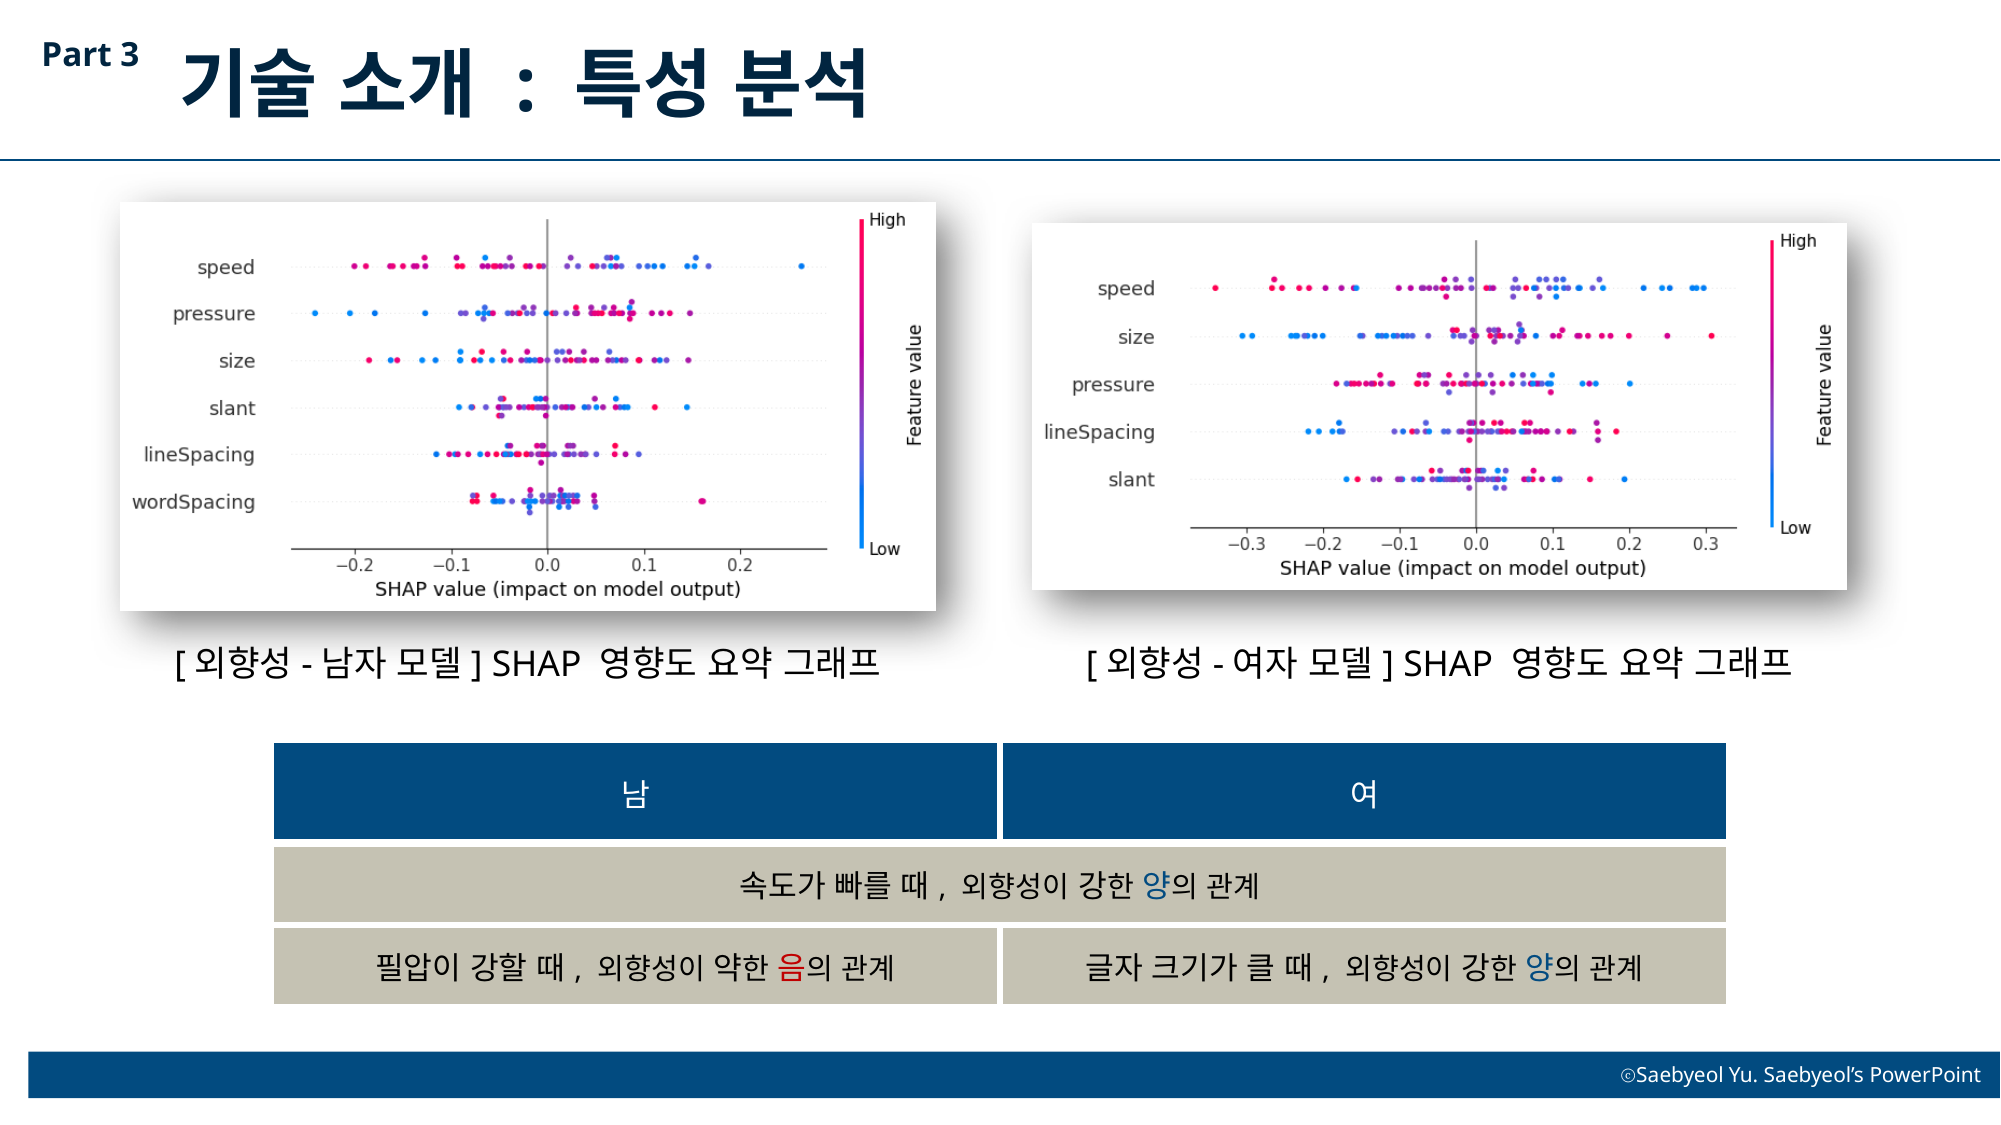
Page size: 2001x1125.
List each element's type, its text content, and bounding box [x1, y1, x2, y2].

table_header 여 [1003, 743, 1726, 839]
table_header [166, 640, 890, 649]
picture [120, 202, 936, 612]
table_header 남 [274, 743, 997, 839]
table_cell 필압이 강할 때, 외향성이 약한 음의 관계 [274, 928, 997, 1004]
text_box Part 3 [26, 26, 165, 81]
table_cell 글자 크기가 클 때, 외향성이 강한 양의 관계 [1003, 928, 1726, 1004]
table_cell 속도가 빠를 때, 외향성이 강한 양의 관계 [274, 847, 1726, 922]
text_box [외향성-여자 모델] SHAP 영향도 요약 그래프 [1078, 633, 1801, 691]
text_box [외향성-남자 모델] SHAP 영향도 요약 그래프 [166, 658, 890, 691]
picture [1032, 223, 1847, 590]
text_box 기술 소개 : 특성 분석 [165, 28, 1000, 134]
